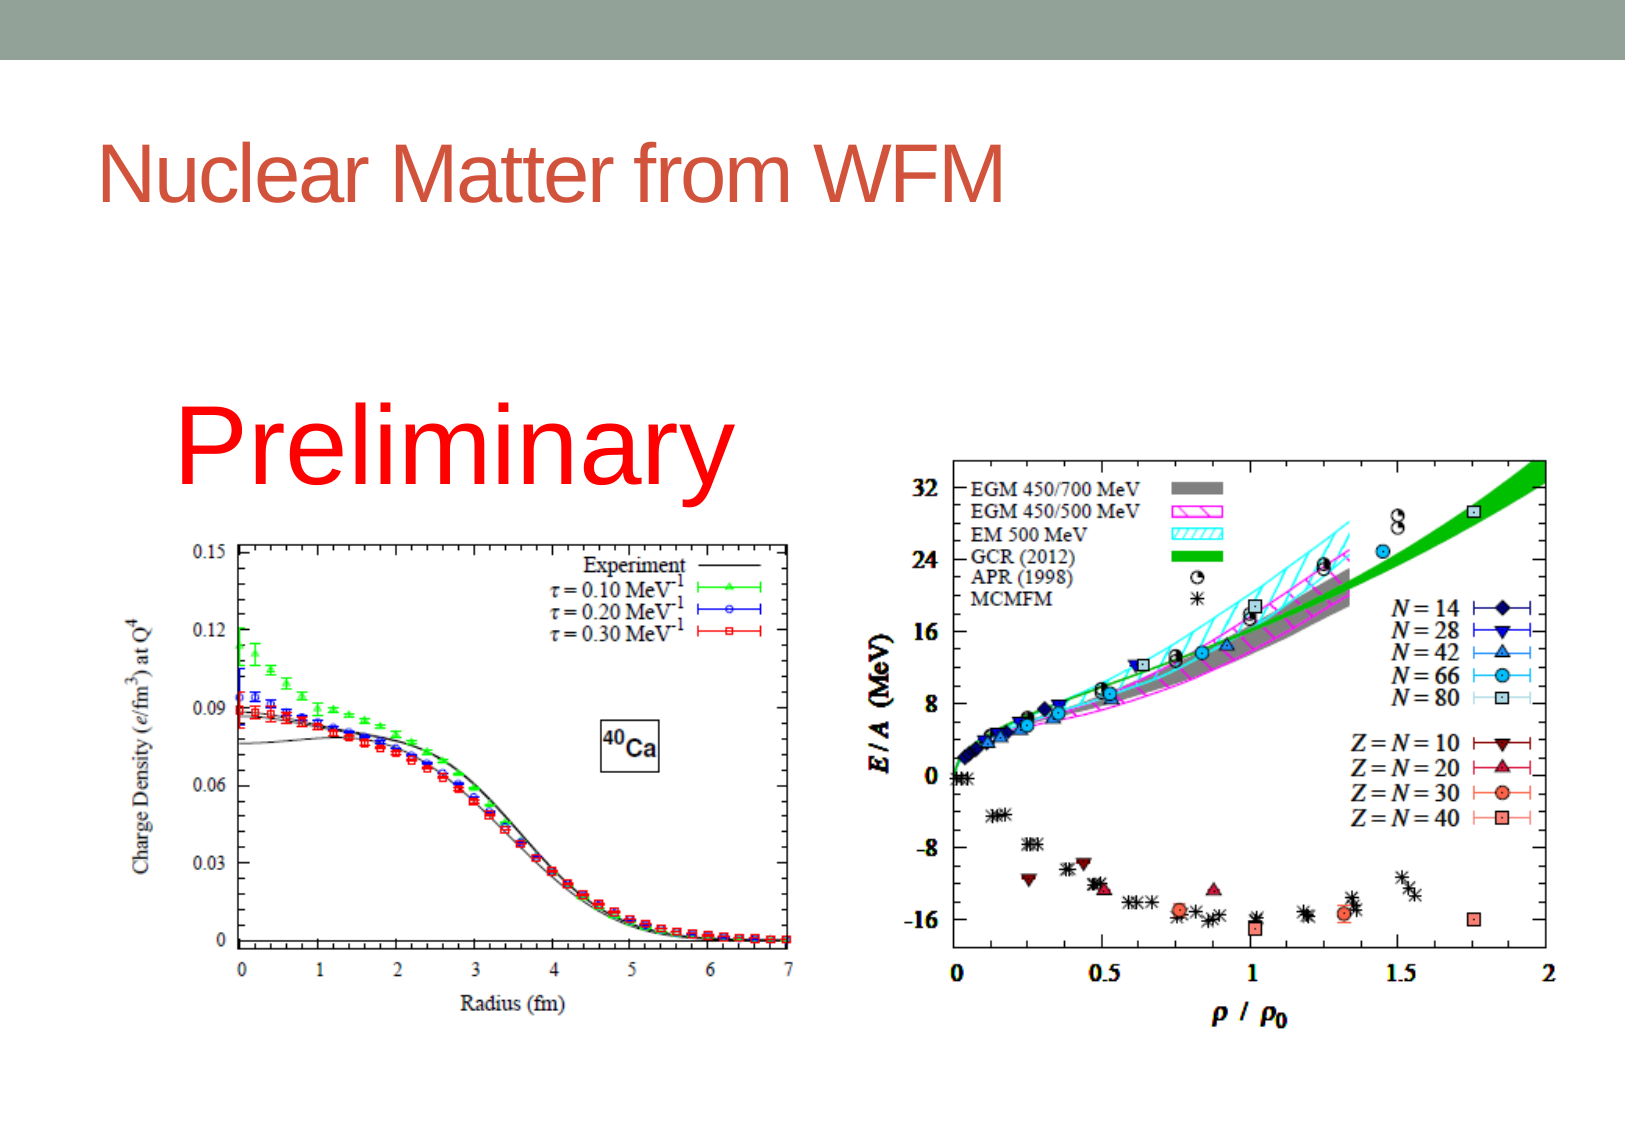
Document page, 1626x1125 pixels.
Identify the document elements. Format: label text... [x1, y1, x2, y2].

title Nuclear Matter from WFM [81, 87, 1544, 250]
text_box Preliminary [158, 364, 751, 506]
picture [80, 440, 1625, 1052]
